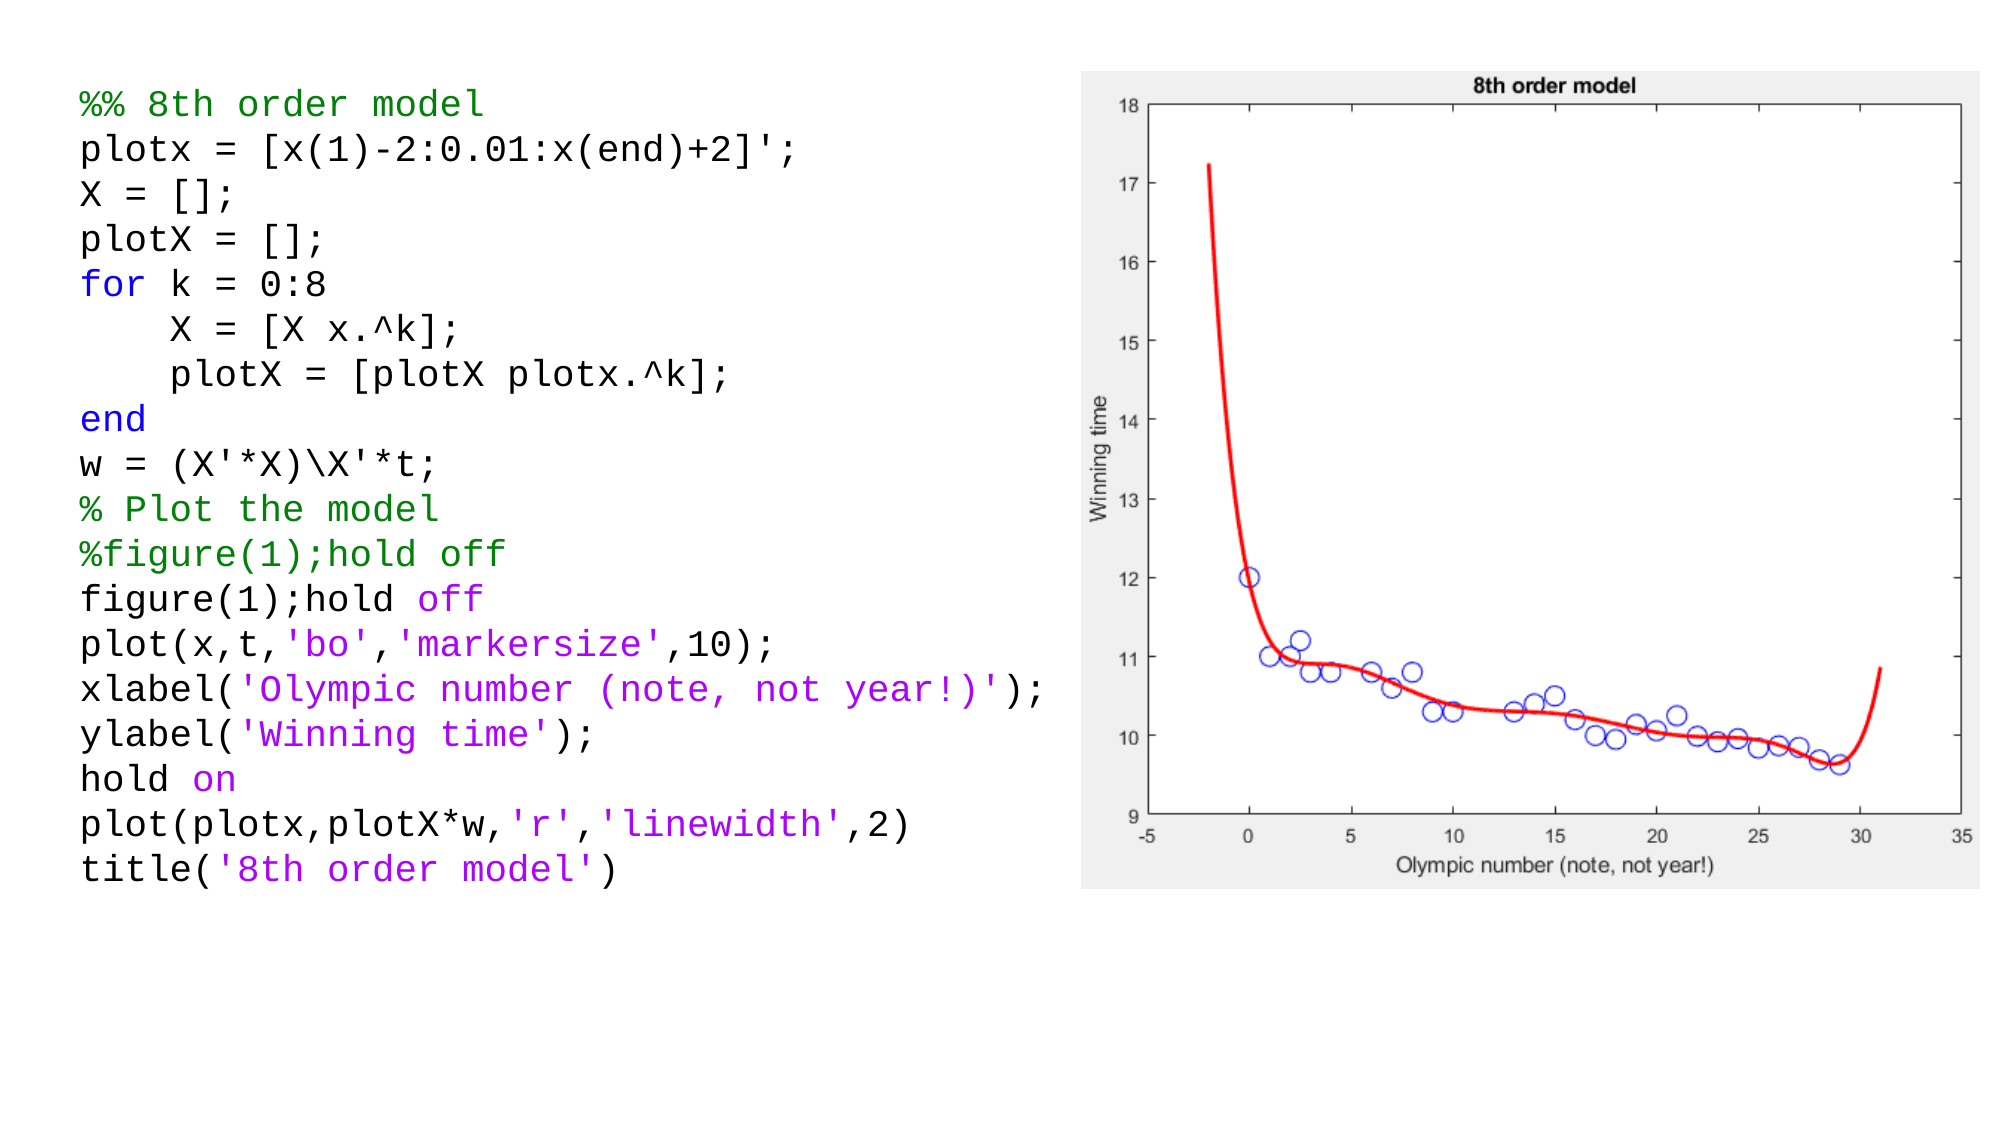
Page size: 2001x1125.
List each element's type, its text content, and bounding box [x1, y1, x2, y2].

text_box %% 8th order model plotx = [x(1)-2:0.01:x(end)+2]'; X = []; plotX = []; for k = 0:8 X = [X x.^k]; plotX = [plotX plotx.^k]; end w = (X'*X)\X'*t; % Plot the model %figure(1);hold off figure(1);hold off plot(x,t,'bo','markersize',10); xlabel('Olympic number (note, not year!)'); ylabel('Winning time'); hold on plot(plotx,plotX*w,'r','linewidth',2) title('8th order model') [64, 71, 1721, 941]
picture [1081, 71, 1980, 889]
